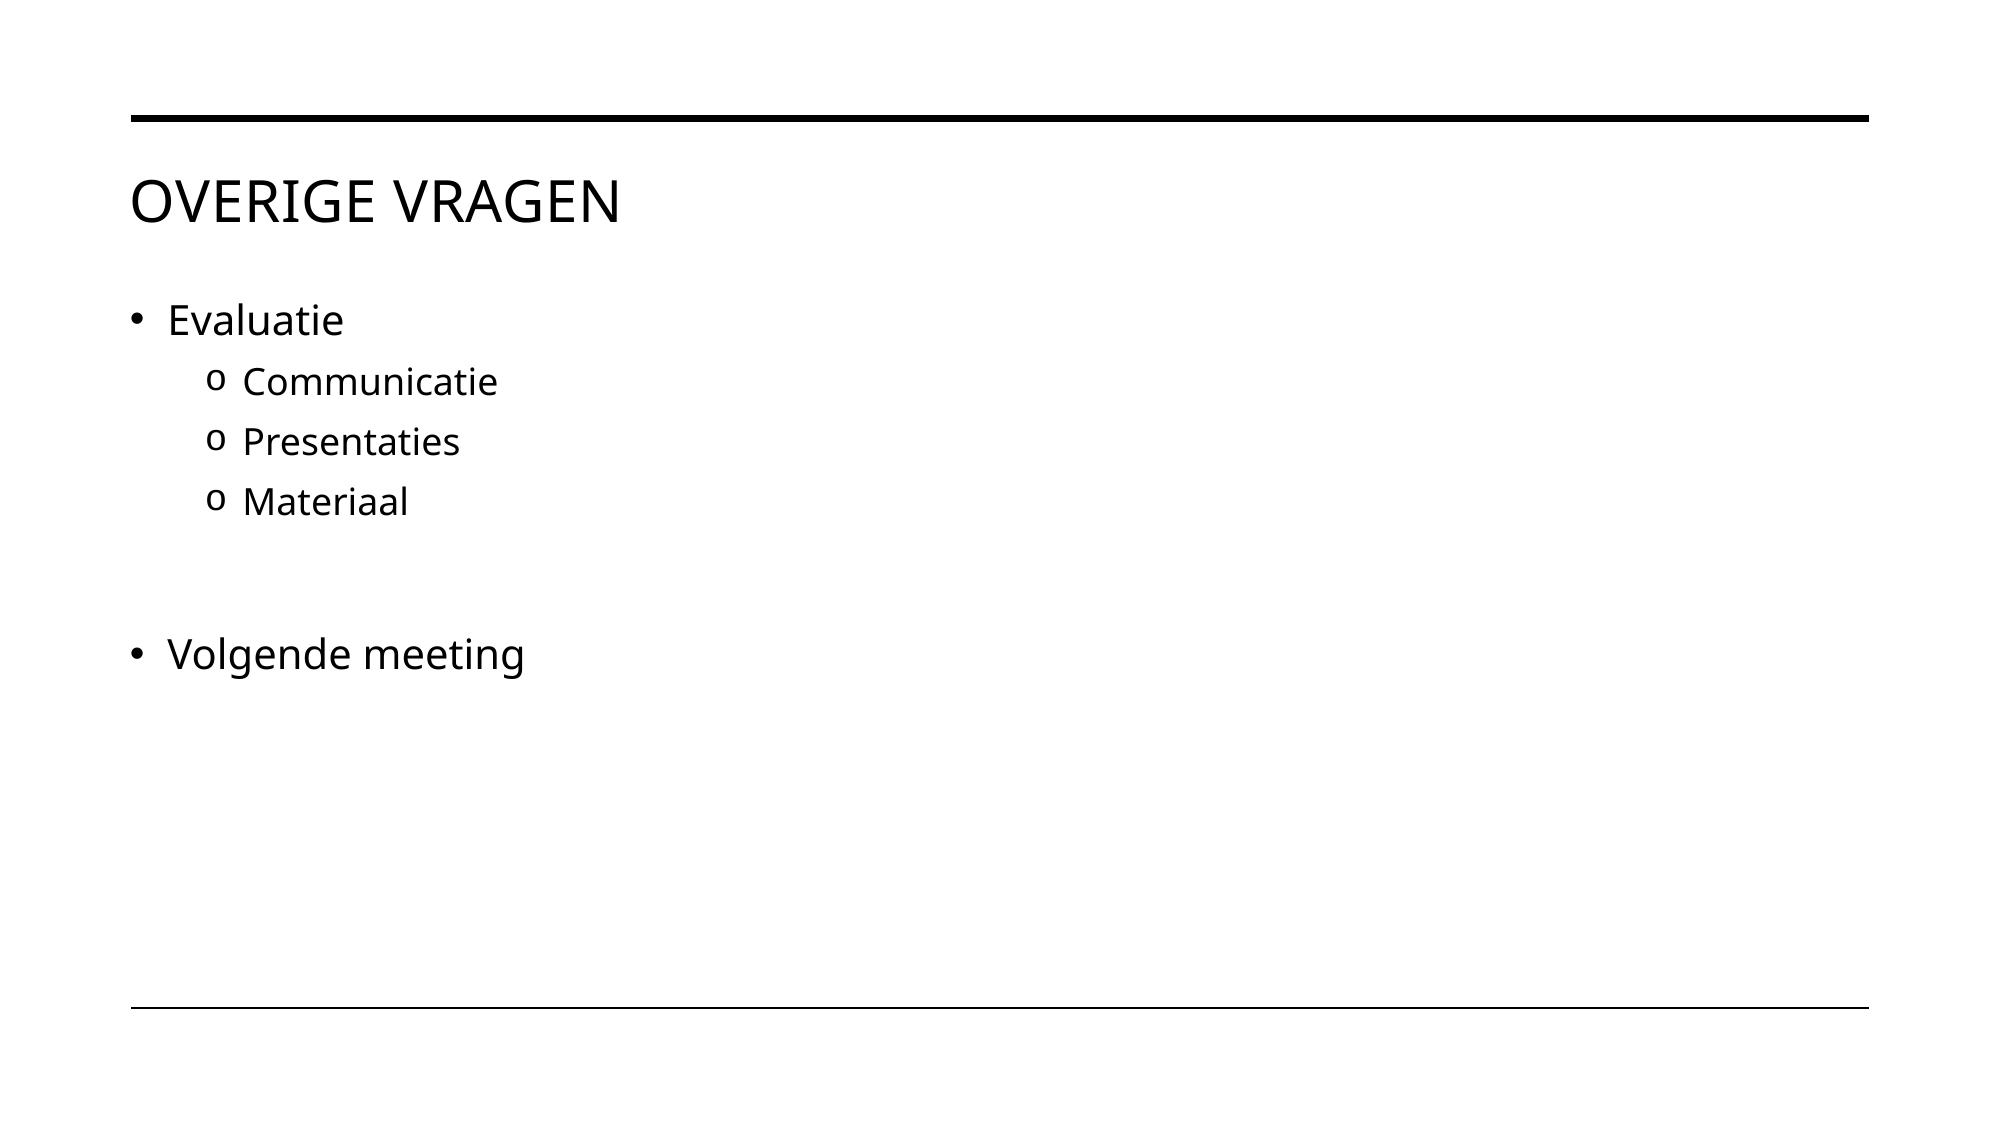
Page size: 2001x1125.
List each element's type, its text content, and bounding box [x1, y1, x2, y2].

title Overige vragen [114, 149, 1869, 257]
list Evaluatie Communicatie Presentaties Materiaal Volgende meeting [114, 280, 1869, 895]
